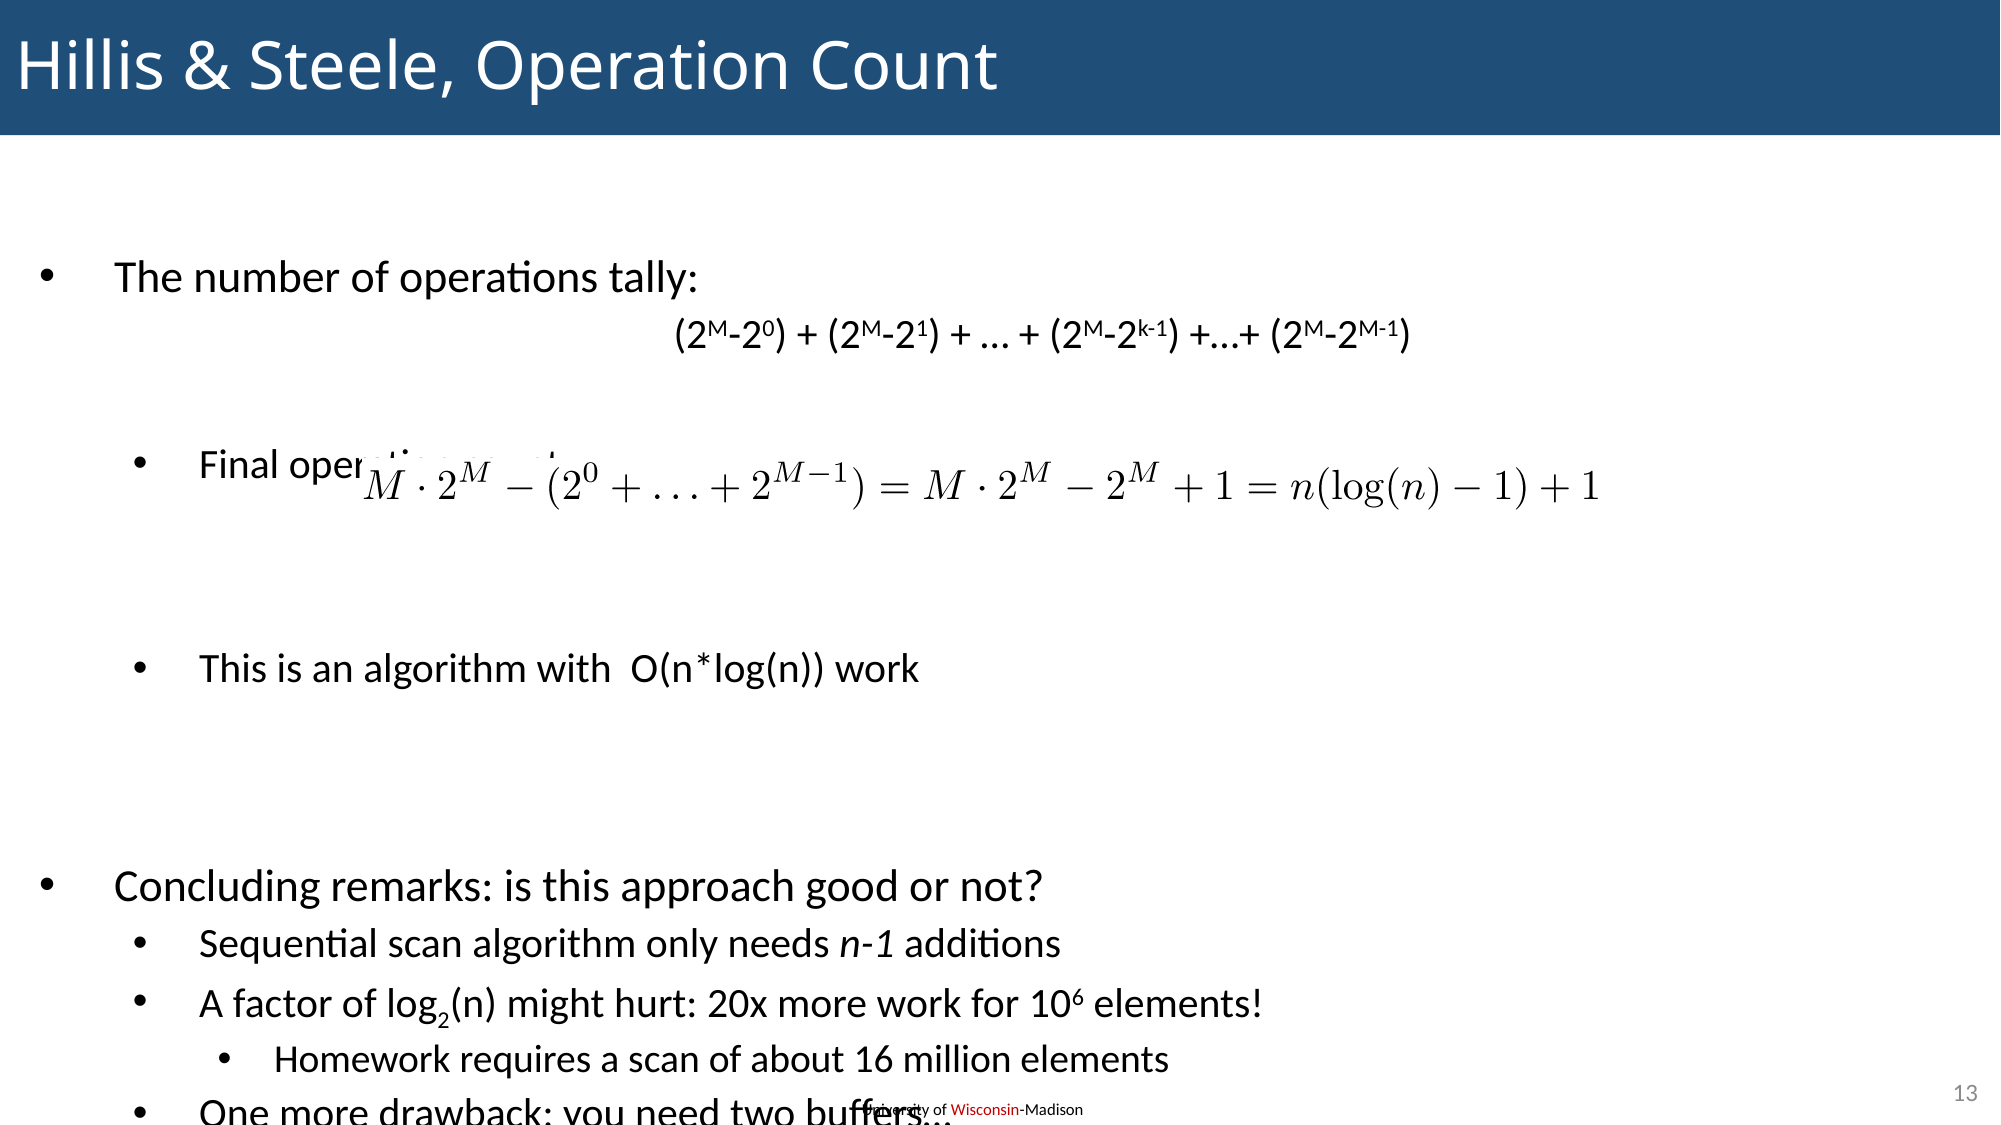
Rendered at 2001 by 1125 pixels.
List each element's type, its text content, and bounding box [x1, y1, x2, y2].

slide_number 13 [1879, 1069, 1994, 1114]
title Hillis & Steele, Operation Count [0, 0, 2000, 136]
list The number of operations tally: (2M-20) + (2M-21) + … + (2M-2k-1) +…+ (2M-2M-1) Final operation count: This is an algorithm with O(n*log(n)) work Concluding remarks: is this approach good or not? Sequential scan algorithm only needs n-1 additions A factor of log2(n) might hurt: 20x more work for 106 elements! Homework requires a scan of about 16 million elements One more drawback: you need two buffers… [24, 245, 1987, 1055]
picture [362, 458, 1600, 513]
